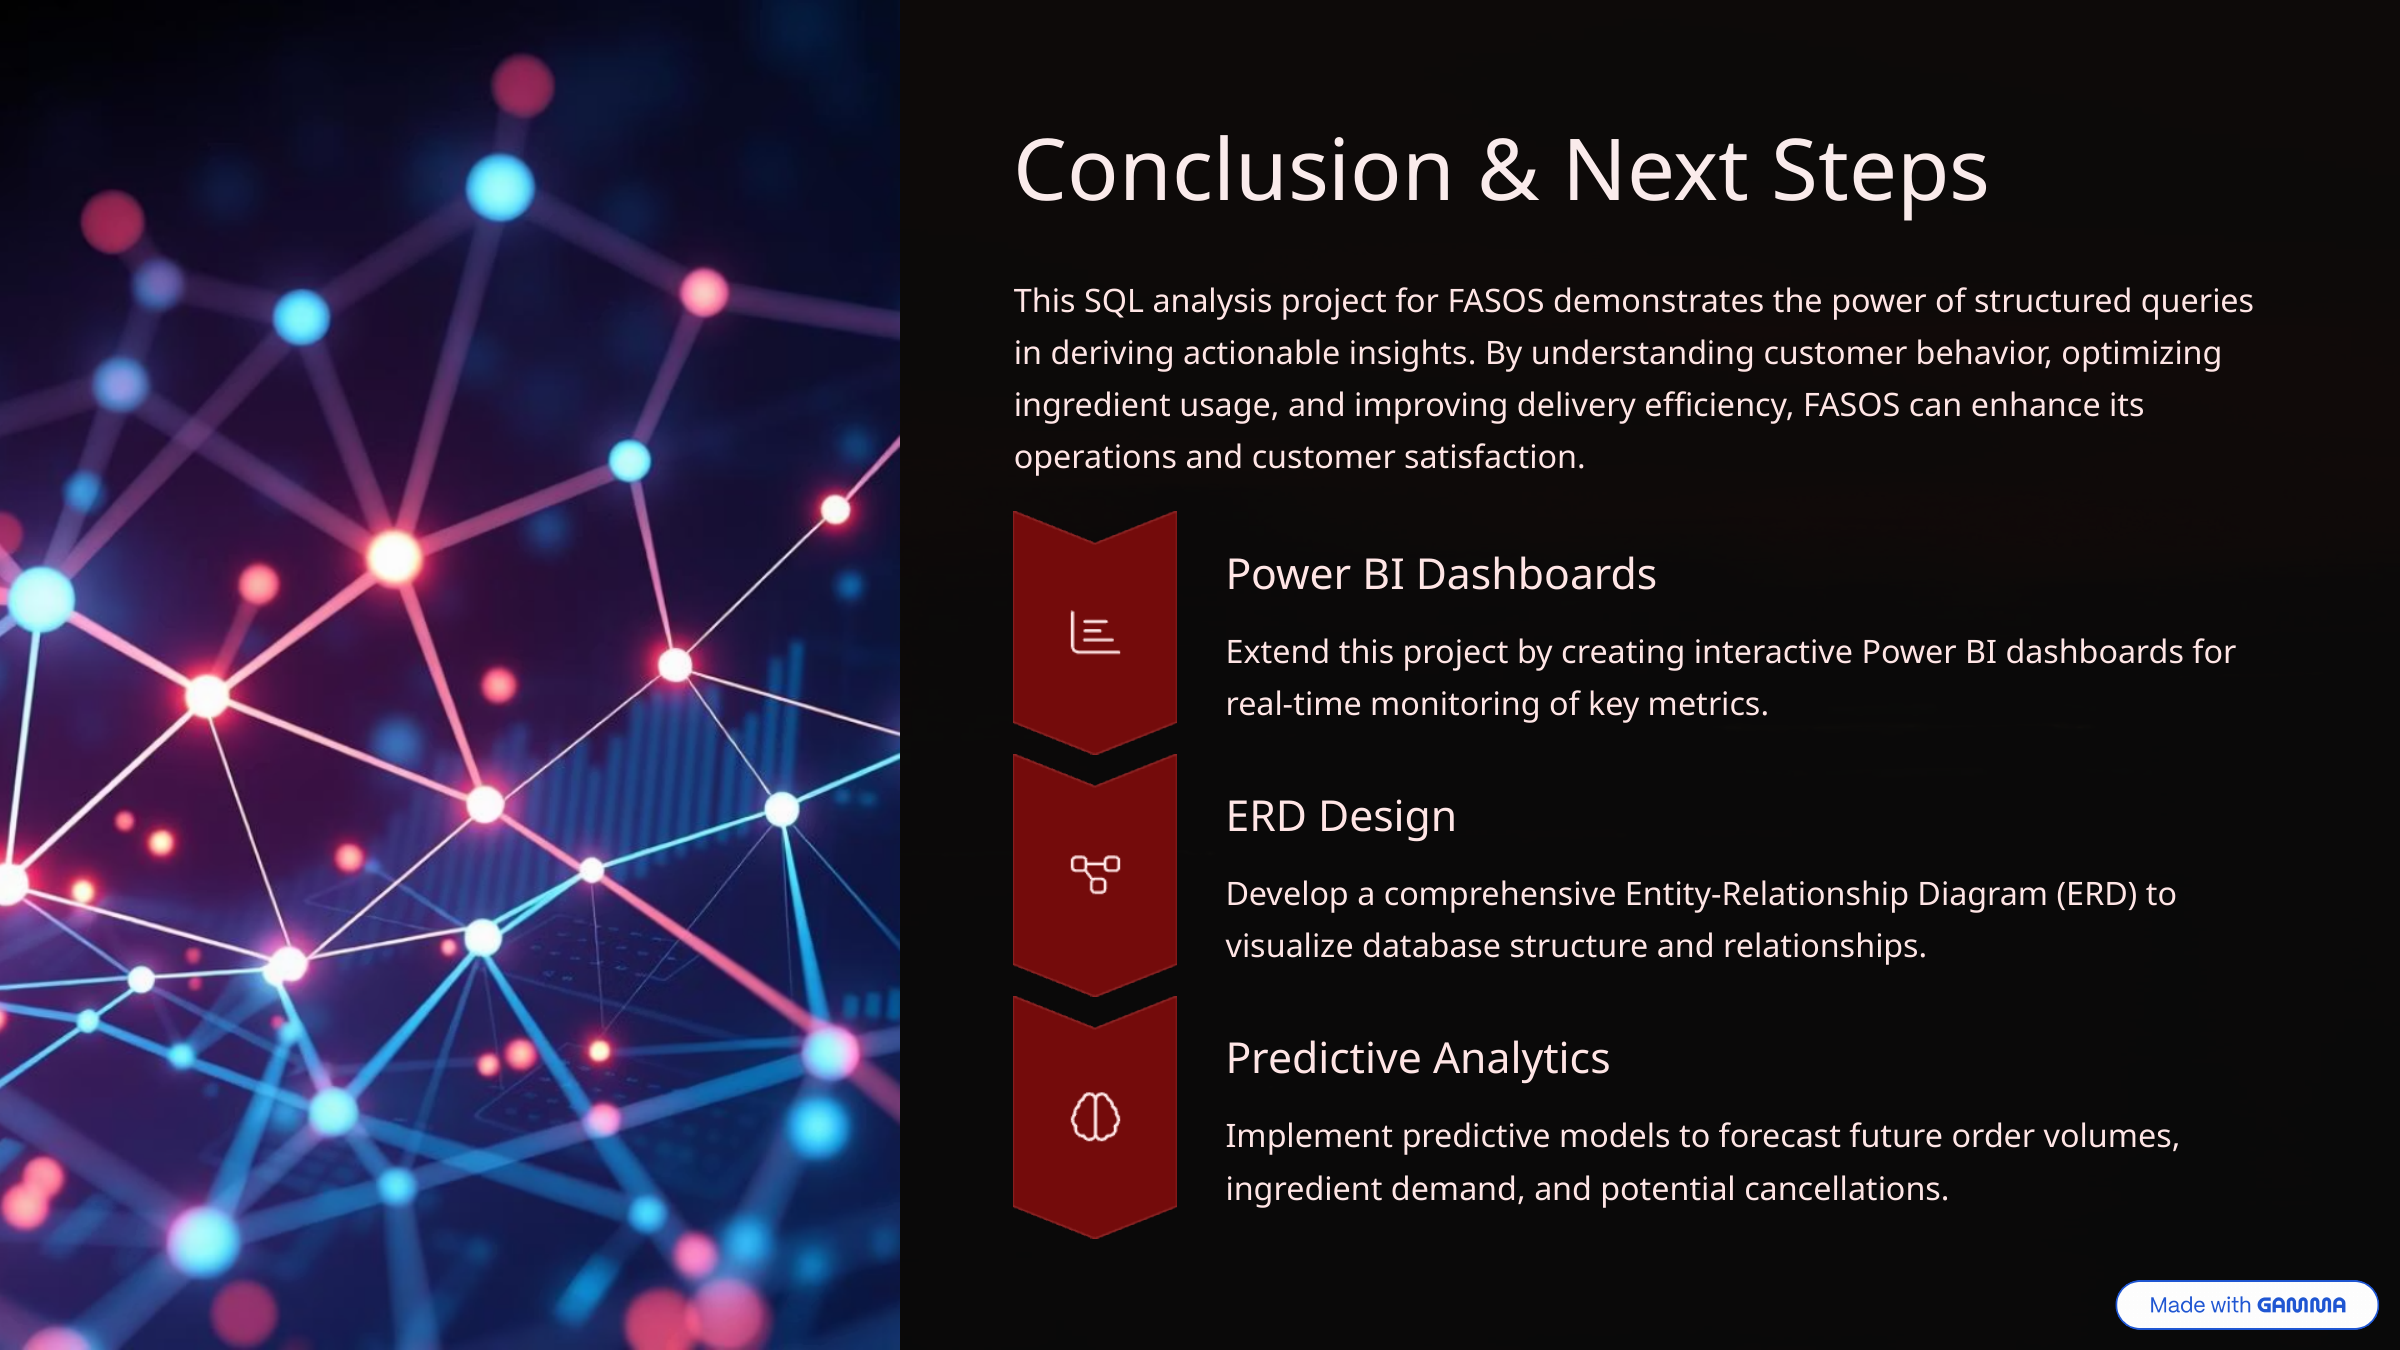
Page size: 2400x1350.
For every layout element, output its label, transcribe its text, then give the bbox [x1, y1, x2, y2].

text_box This SQL analysis project for FASOS demonstrates the power of structured queries in deriving actionable insights. By understanding customer behavior, optimizing ingredient usage, and improving delivery efficiency, FASOS can enhance its operations and customer satisfaction. [1013, 266, 2286, 476]
picture [0, 0, 900, 1350]
text_box ERD Design [1225, 786, 1655, 841]
text_box Implement predictive models to forecast future order volumes, ingredient demand, and potential cancellations. [1225, 1102, 2286, 1207]
text_box Power BI Dashboards [1225, 544, 1780, 598]
text_box Predictive Analytics [1225, 1029, 1742, 1083]
picture [1013, 511, 1177, 1239]
text_box Develop a comprehensive Entity-Relationship Diagram (ERD) to visualize database structure and relationships. [1225, 859, 2286, 964]
picture [2106, 1271, 2389, 1339]
text_box Extend this project by creating interactive Power BI dashboards for real-time monitoring of key metrics. [1225, 617, 2286, 722]
text_box Conclusion & Next Steps [1013, 110, 2246, 218]
